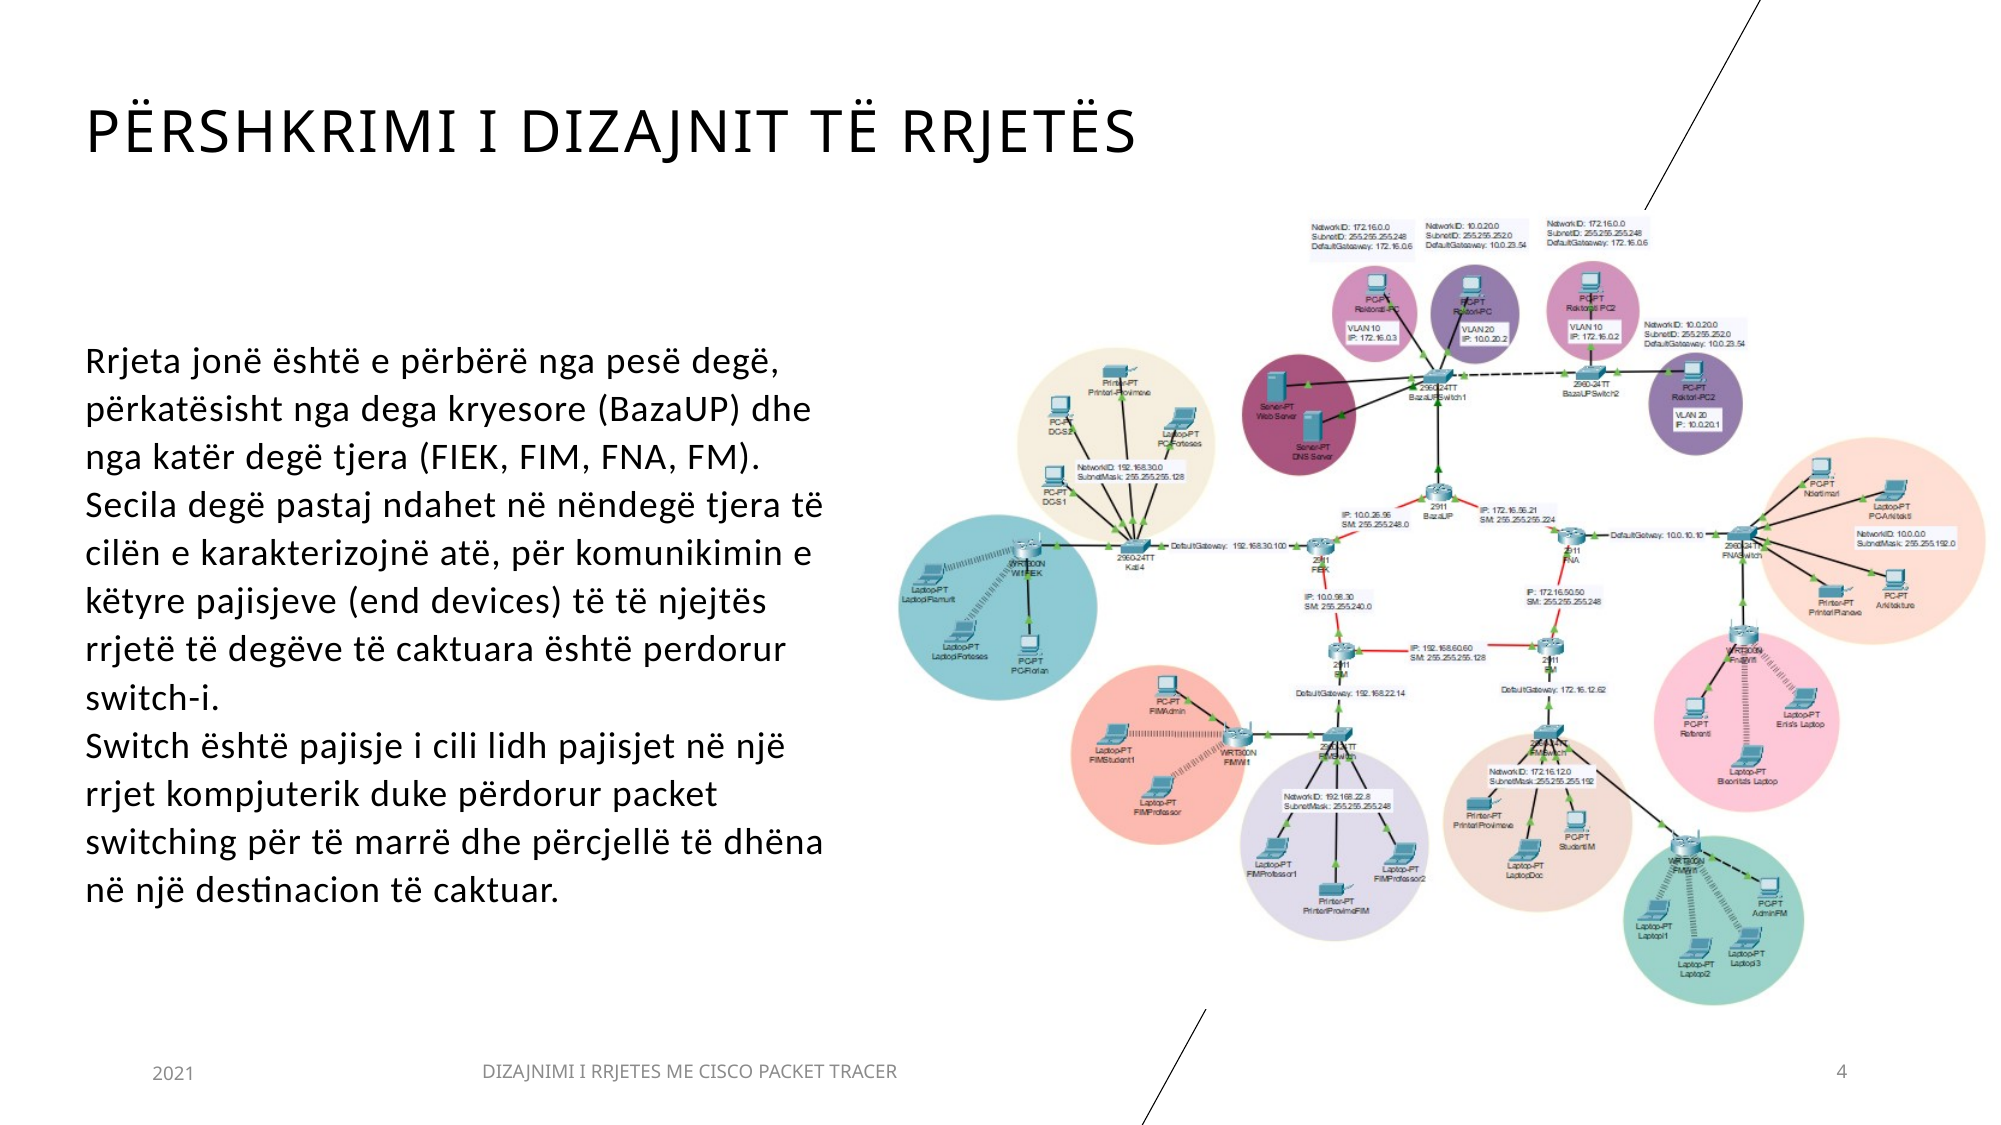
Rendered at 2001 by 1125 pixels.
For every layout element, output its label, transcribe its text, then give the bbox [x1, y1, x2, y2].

picture [889, 210, 2000, 1009]
list Rrjeta jonë është e përbërë nga pesë degë, përkatësisht nga dega kryesore (BazaUP) dhe nga katër degë tjera (FIEK, FIM, FNA, FM). Secila degë pastaj ndahet në nëndegë tjera të cilën e karakterizojnë atë, për komunikimin e këtyre pajisjeve (end devices) të të njejtës rrjetë të degëve të caktuara është perdorur switch-i. Switch është pajisje i cili lidh pajisjet në një rrjet kompjuterik duke përdorur packet switching për të marrë dhe përcjellë të dhëna në një destinacion të caktuar. [70, 325, 874, 975]
title PËRSHKRIMI I DIZAJNIT TË RRJETËS [70, 22, 1200, 173]
slide_number 4 [1412, 1042, 1863, 1103]
footer DIZAJNIMI I RRJETES ME CISCO PACKET TRACER [404, 1042, 975, 1103]
slide_number 2021 [137, 1042, 338, 1103]
